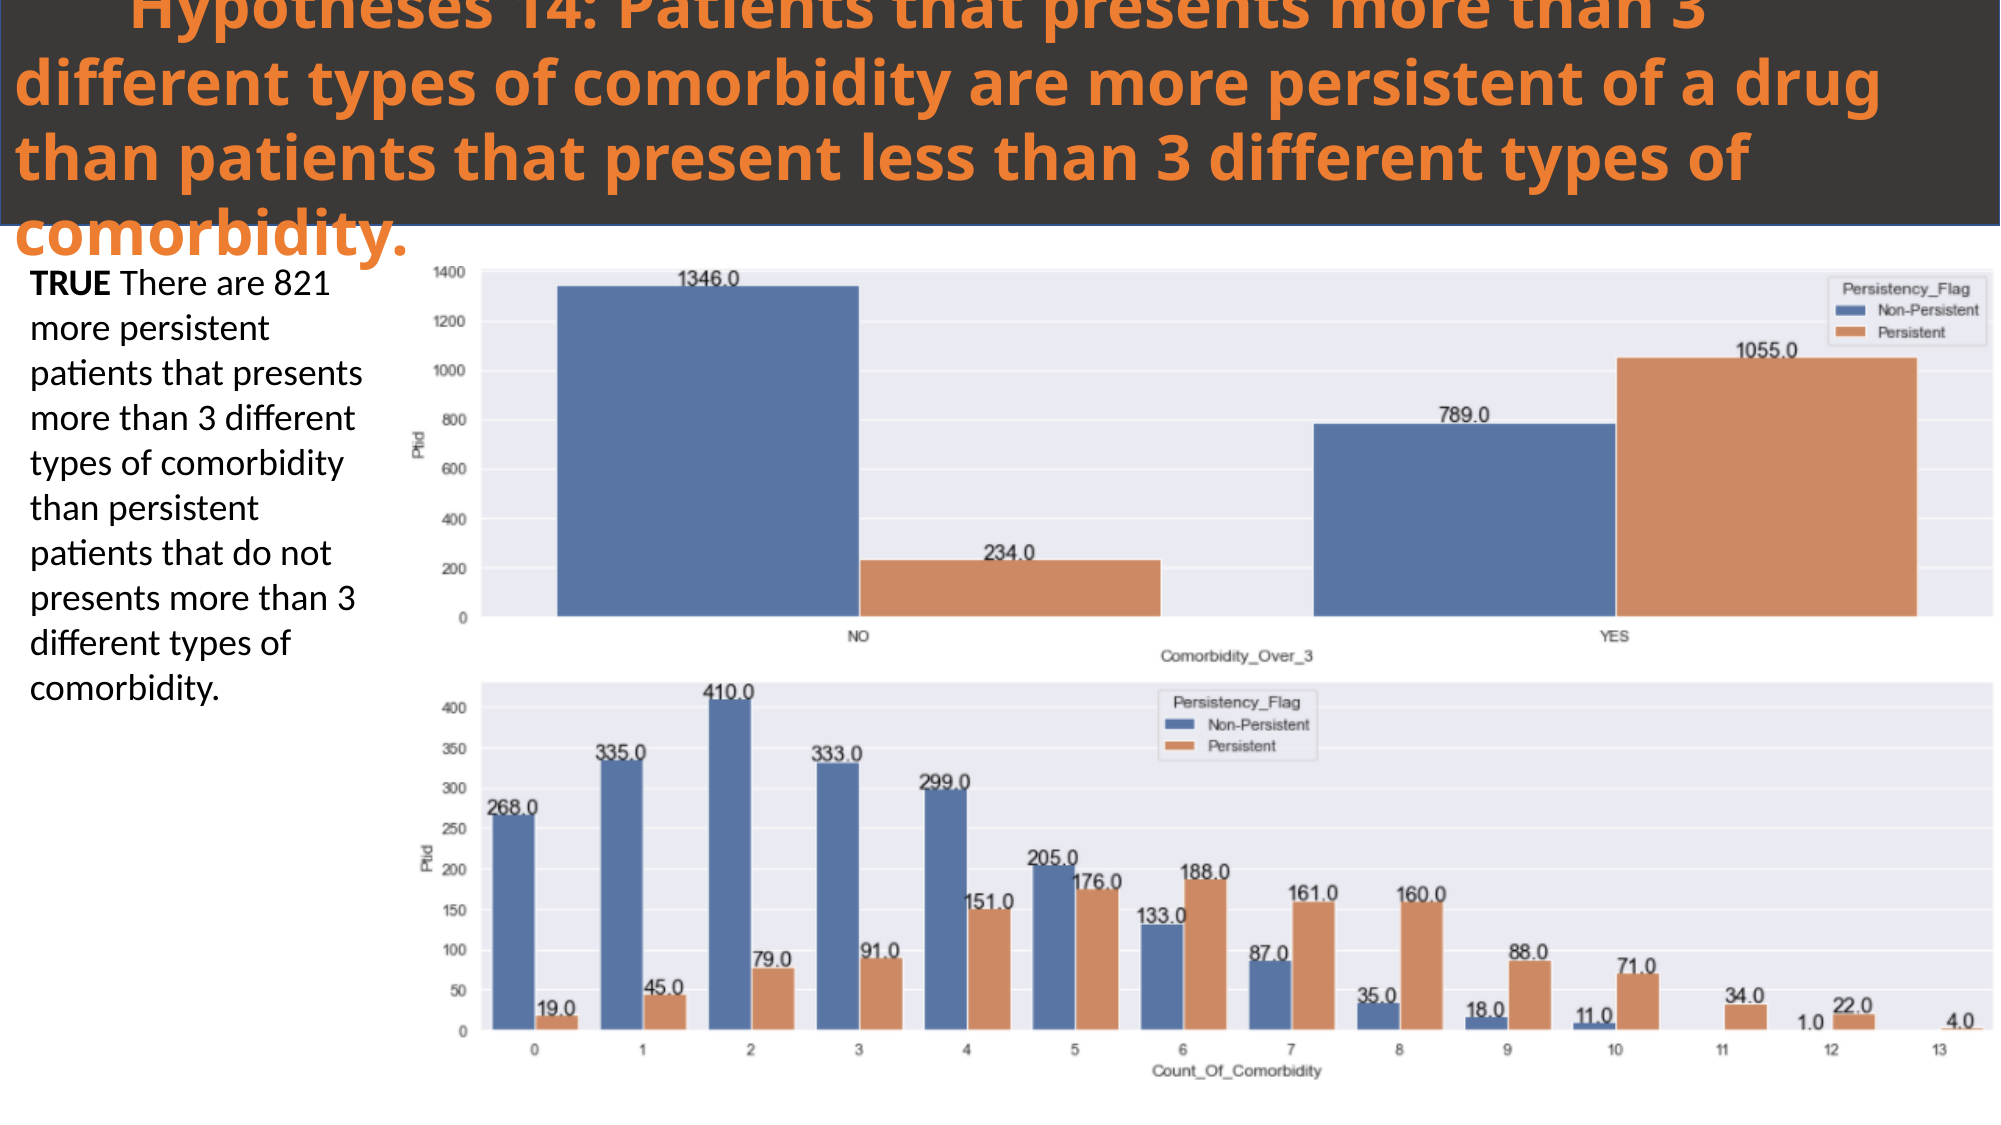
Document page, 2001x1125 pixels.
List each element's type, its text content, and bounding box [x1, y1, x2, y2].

text_box TRUE There are 821 more persistent patients that presents more than 3 different types of comorbidity than persistent patients that do not presents more than 3 different types of comorbidity. [14, 250, 403, 716]
text_box Hypotheses 14: Patients that presents more than 3 different types of comorbidity are more persistent of a drug than patients that present less than 3 different types of comorbidity. [0, 0, 2000, 226]
picture [403, 266, 2000, 1094]
